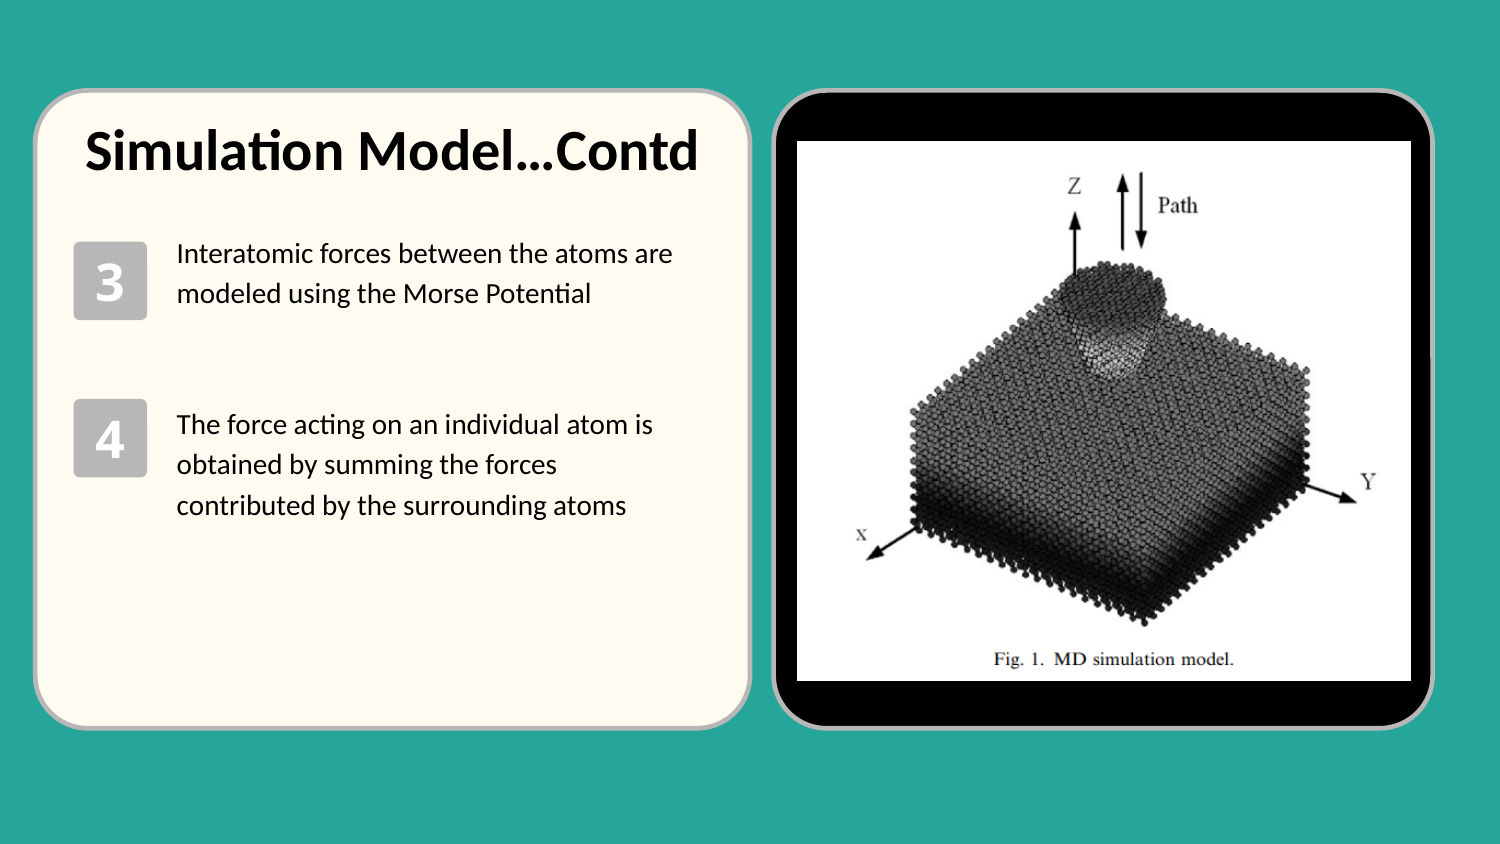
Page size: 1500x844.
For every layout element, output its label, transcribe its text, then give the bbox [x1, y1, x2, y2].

text_box [35, 102, 751, 729]
text_box 3 [73, 241, 148, 321]
title Simulation Model…Contd [54, 96, 731, 198]
text_box 4 [73, 398, 148, 478]
text_box [64, 90, 721, 96]
text_box [773, 90, 1433, 729]
subtitle Interatomic forces between the atoms are modeled using the Morse Potential The force acting on an individual atom is obtained by summing the forces contributed by the surrounding atoms [73, 214, 712, 605]
picture [797, 141, 1411, 681]
